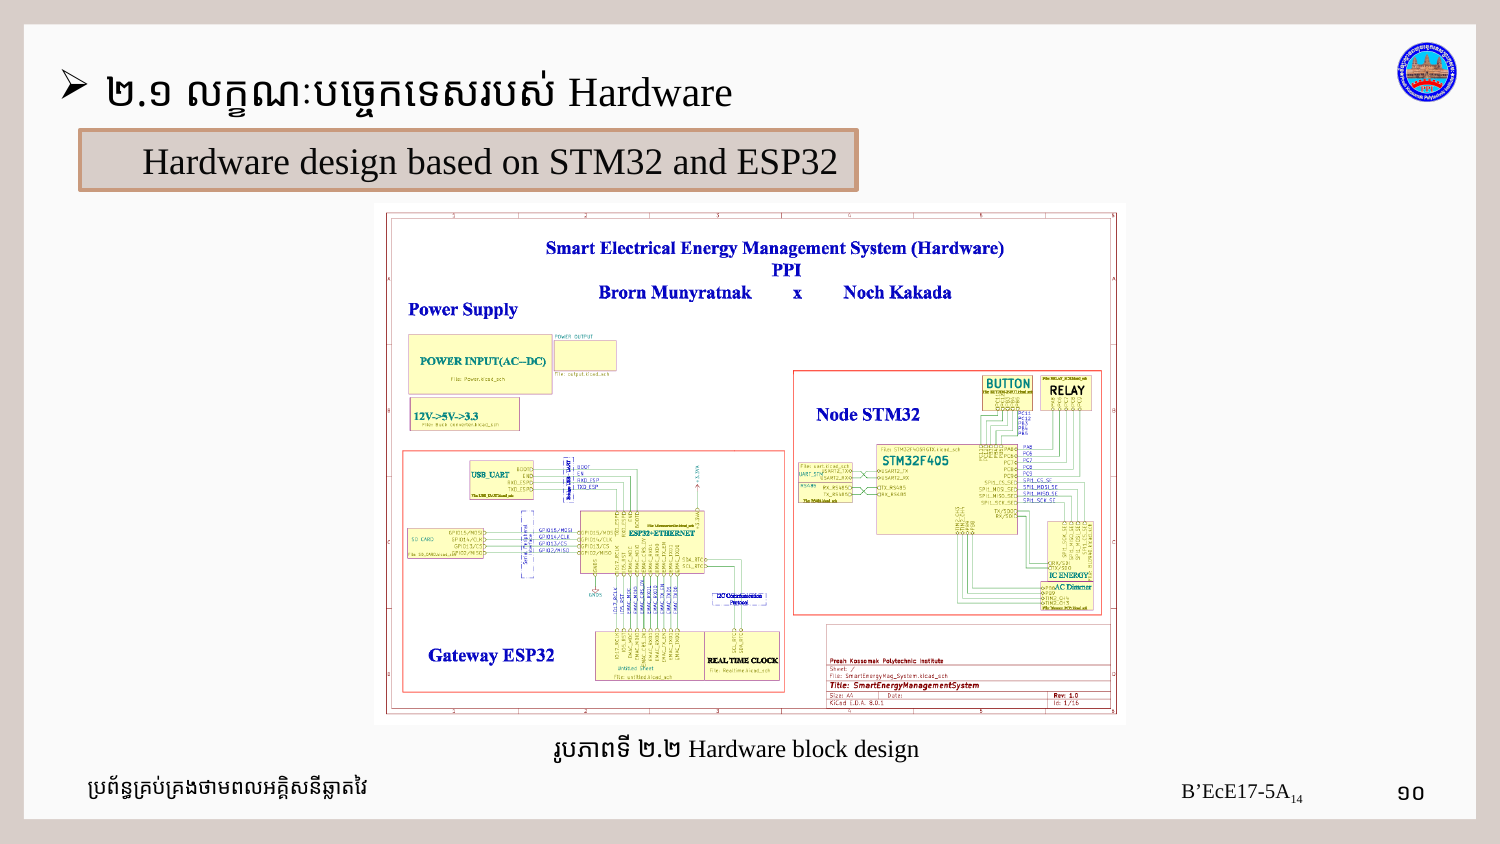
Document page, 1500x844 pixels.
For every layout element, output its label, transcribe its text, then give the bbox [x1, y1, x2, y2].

text_box B’EcE17-5A14 [1161, 769, 1318, 814]
text_box Hardware design based on STM32 and ESP32 [78, 128, 859, 192]
text_box ២.១ លក្ខណៈបច្ចេកទេសរបស់ Hardware [43, 56, 913, 122]
text_box ប្រព័ន្ធគ្រប់គ្រងថាមពលអគ្គិសនីឆ្លាតវៃ [72, 765, 413, 806]
picture [1397, 42, 1457, 103]
text_box រូបភាពទី ២.២ Hardware block design [539, 733, 980, 770]
text_box ១០ [1381, 769, 1441, 813]
picture [374, 202, 1126, 725]
